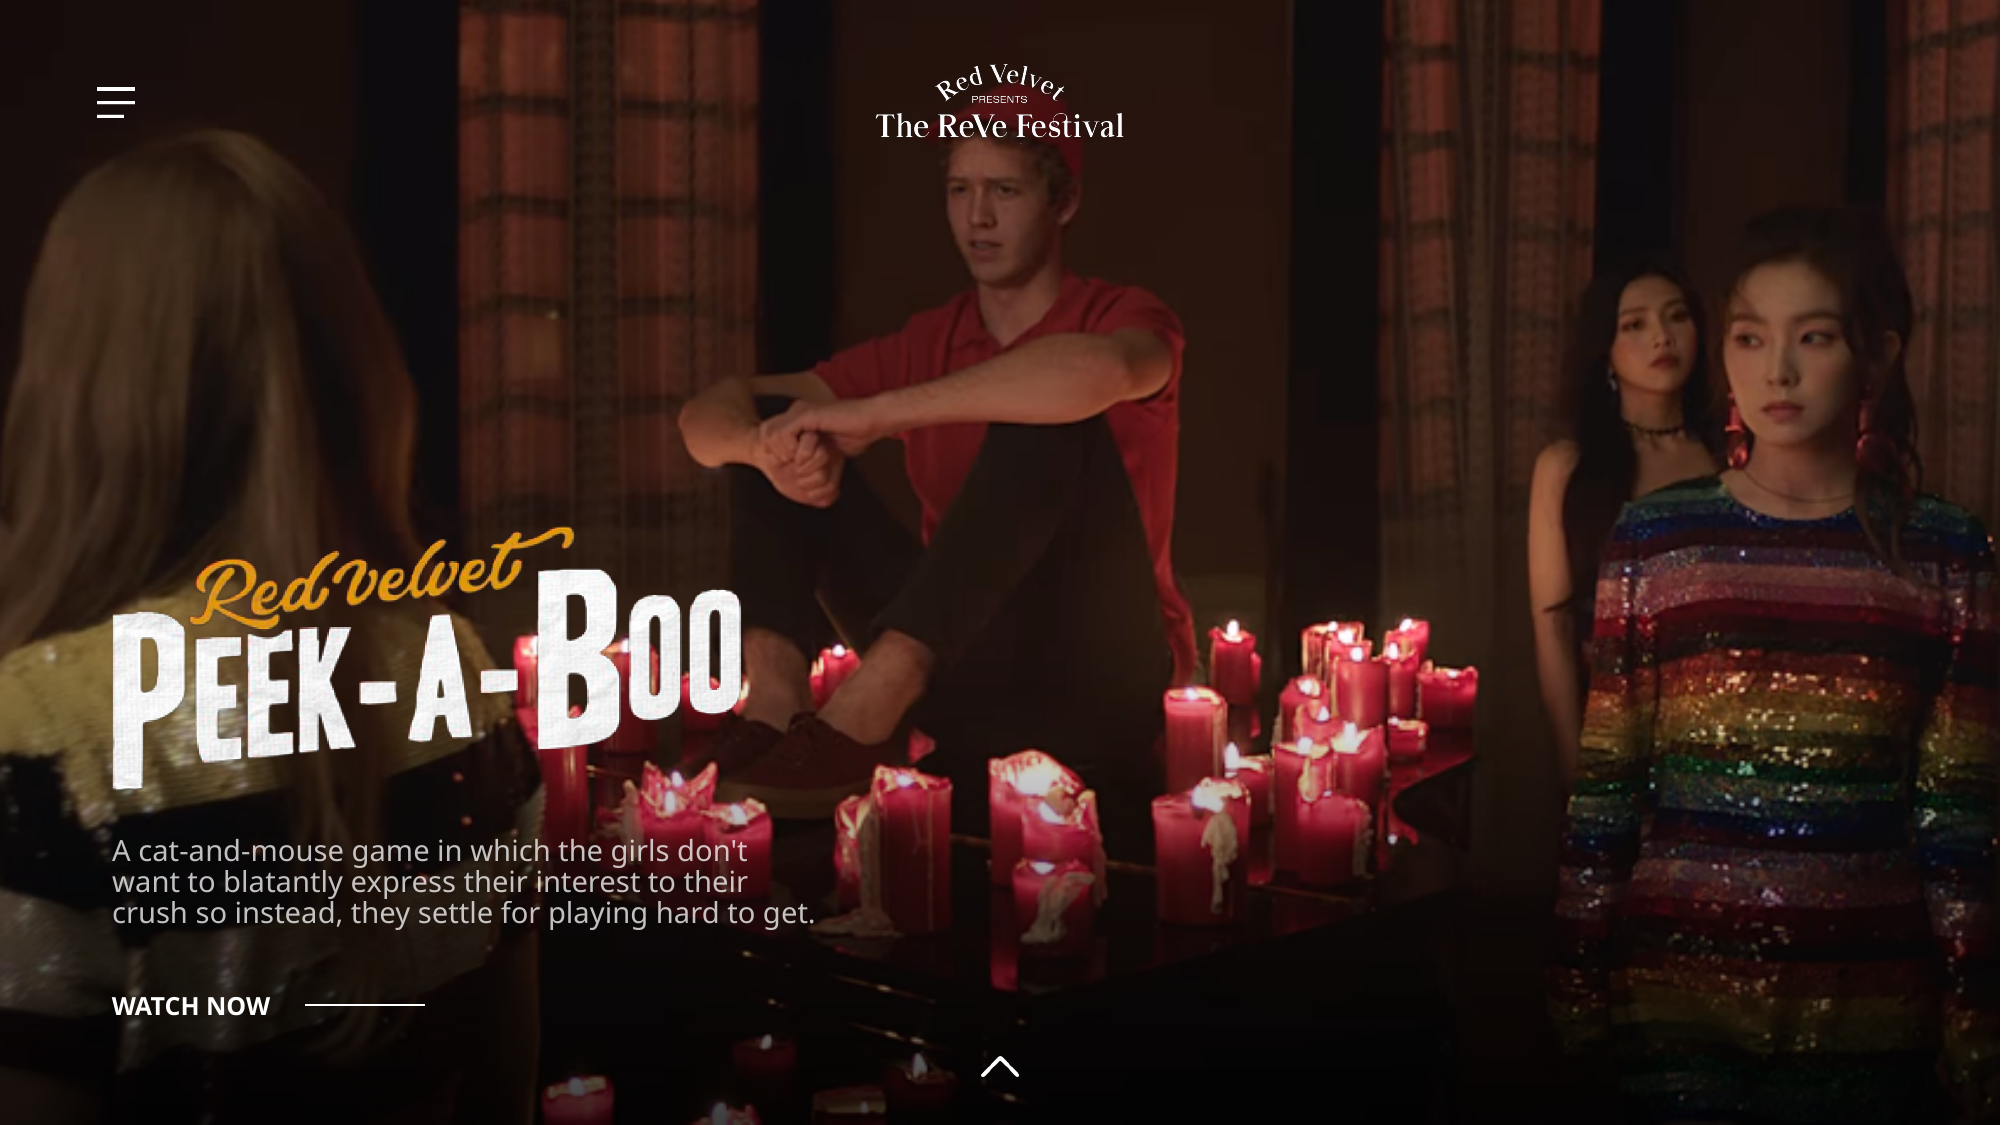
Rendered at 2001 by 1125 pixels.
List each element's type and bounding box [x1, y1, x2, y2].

picture [0, 0, 2000, 1125]
text_box [96, 986, 425, 1029]
